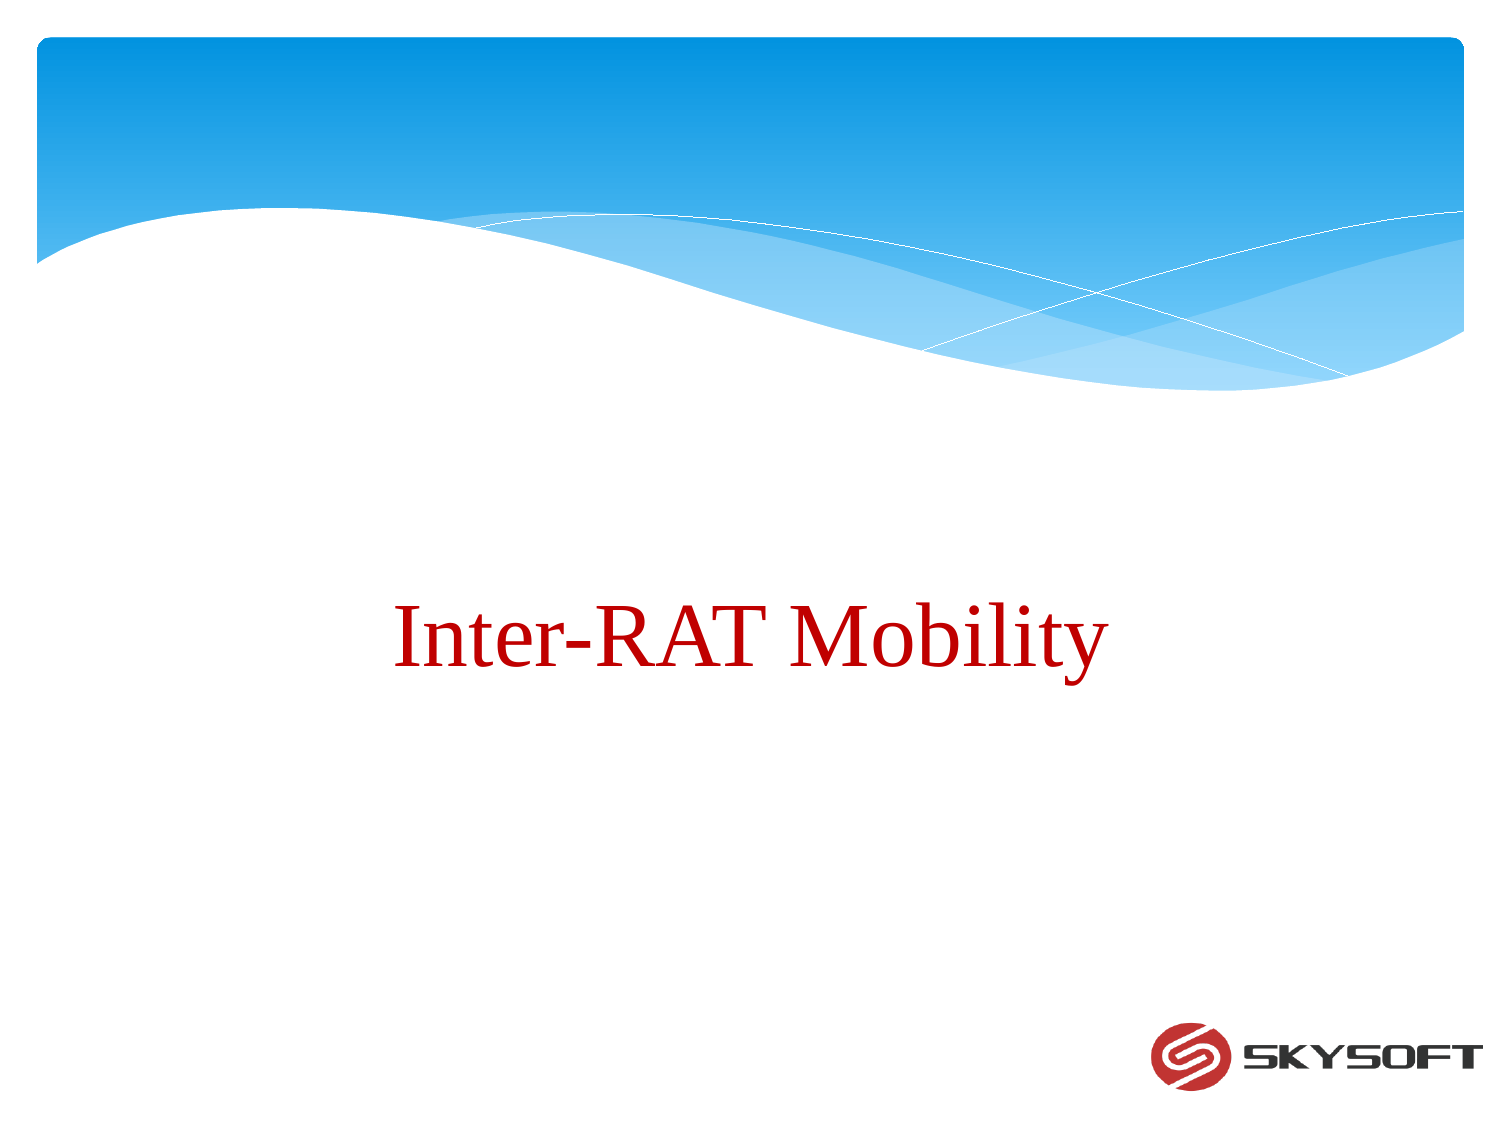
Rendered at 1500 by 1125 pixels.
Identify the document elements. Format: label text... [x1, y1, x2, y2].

picture [1145, 1021, 1483, 1092]
title Inter-RAT Mobility [76, 527, 1427, 733]
